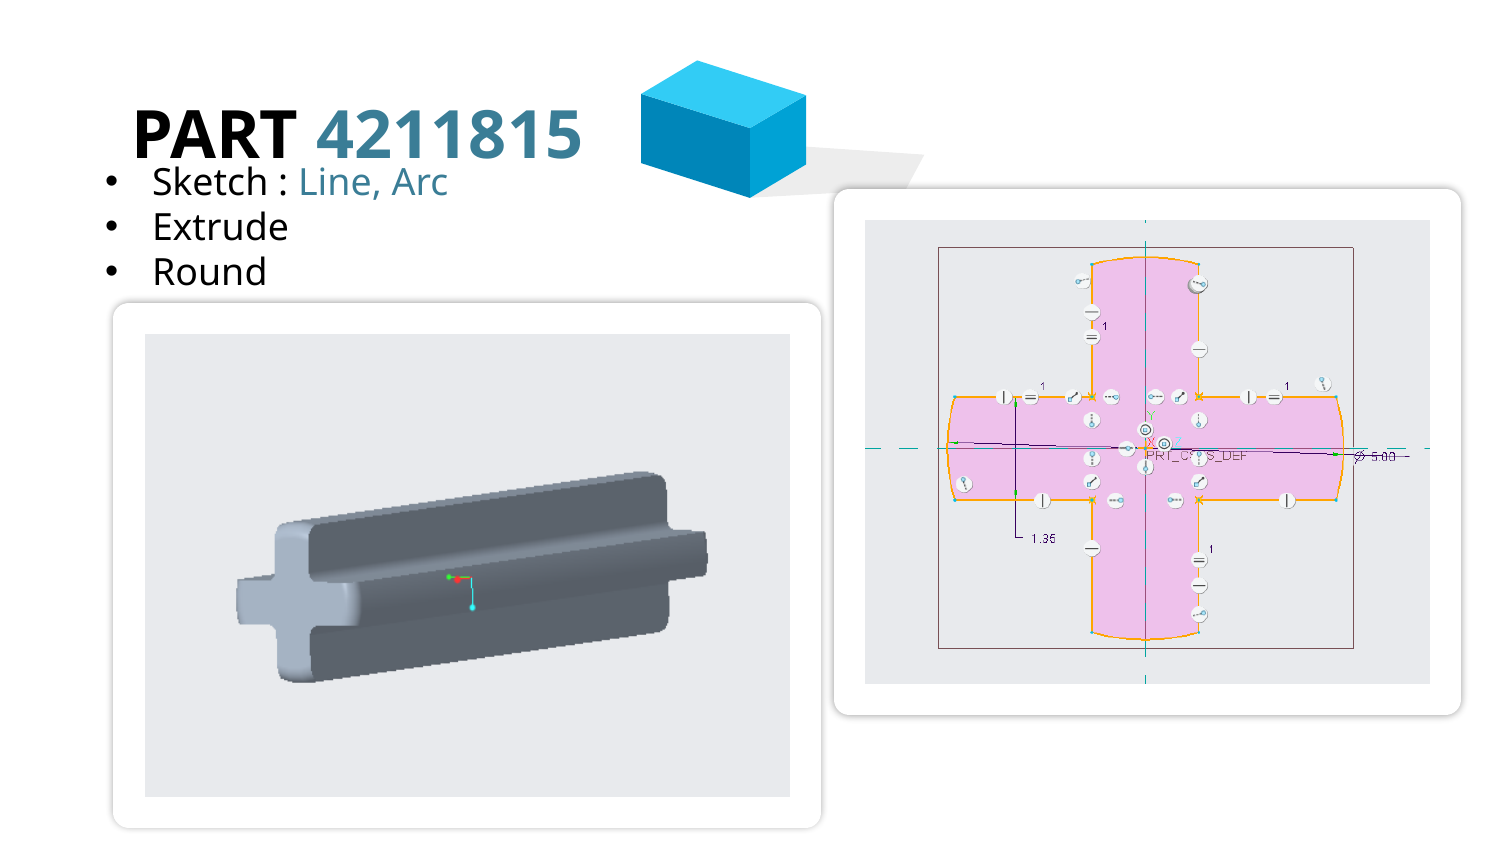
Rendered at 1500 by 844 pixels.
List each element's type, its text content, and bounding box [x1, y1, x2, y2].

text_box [640, 60, 925, 199]
text_box Sketch : Line, Arc Extrude Round [90, 150, 521, 346]
text_box PART 4211815 [0, 77, 635, 158]
picture [144, 333, 791, 797]
picture [864, 219, 1431, 684]
